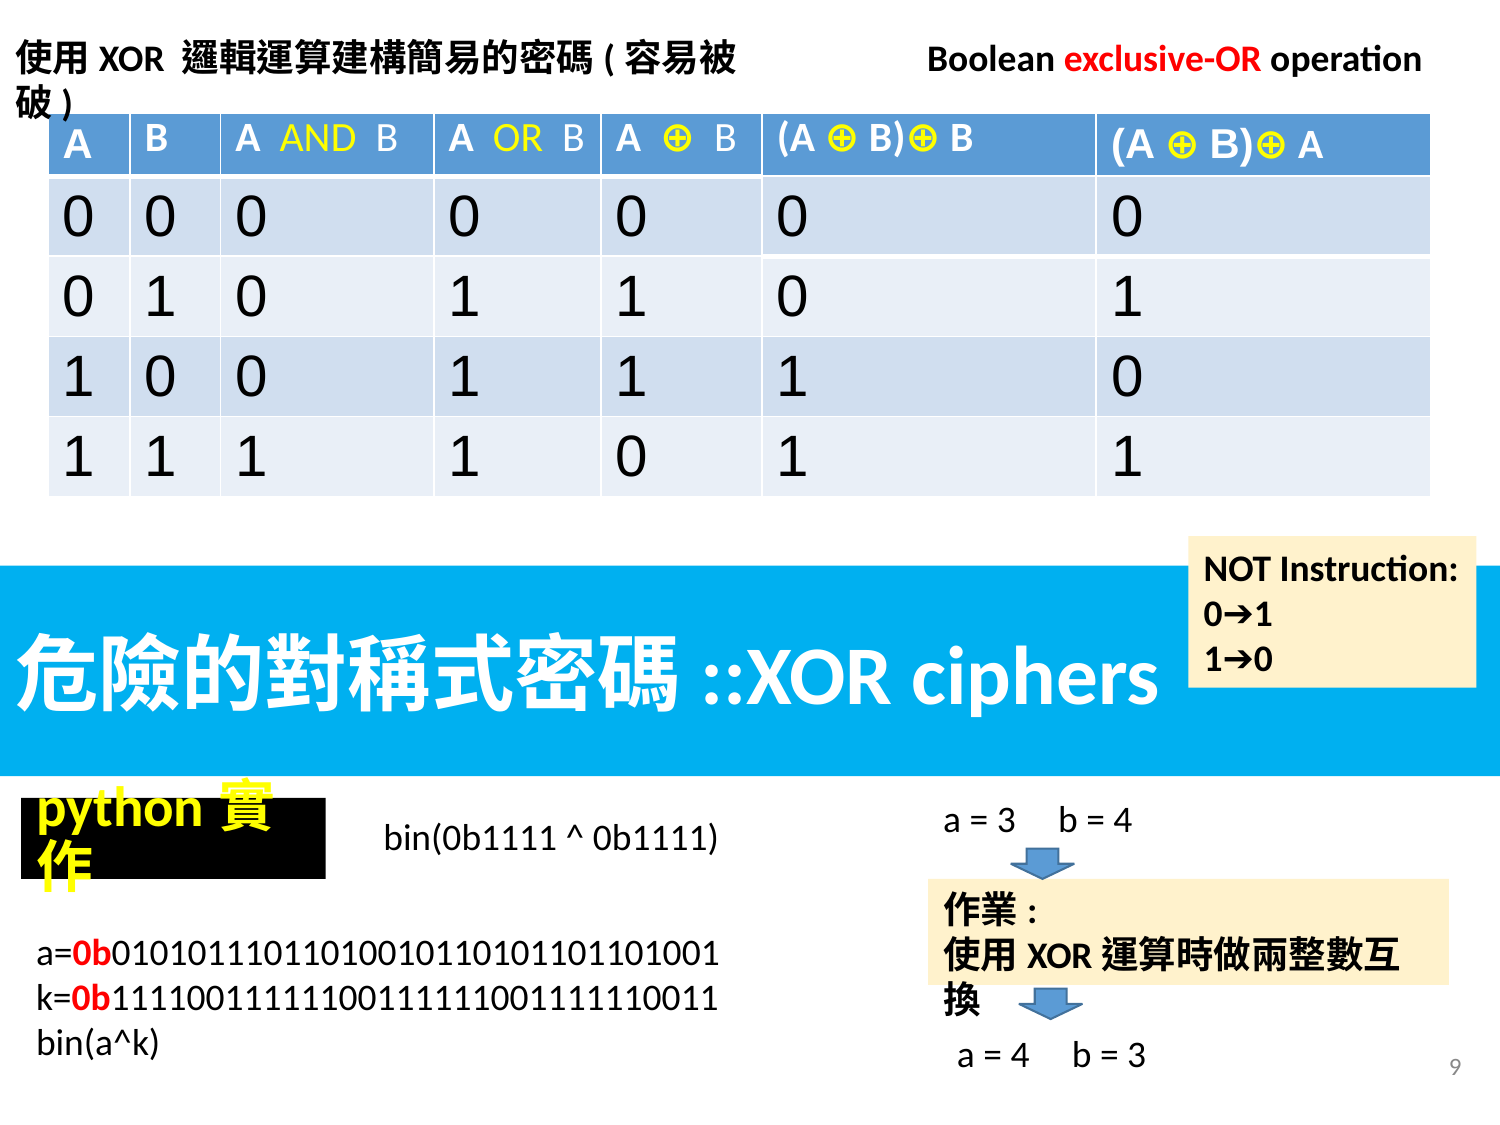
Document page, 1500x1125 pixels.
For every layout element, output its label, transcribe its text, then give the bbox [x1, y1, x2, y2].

table_cell 1 [1097, 417, 1430, 496]
table_header A OR B [435, 114, 600, 174]
table_header B [131, 114, 220, 174]
table_cell 1 [49, 417, 129, 496]
table_cell 1 [763, 337, 1095, 416]
table_cell 1 [131, 417, 220, 496]
table_header A ⊕ B [602, 114, 761, 174]
table_cell 0 [763, 259, 1095, 336]
table_cell 0 [435, 179, 600, 255]
table_header A [49, 114, 129, 174]
text_box a = 3 b = 4 [928, 787, 1163, 849]
table_header (A ⊕ B)⊕ A [1097, 114, 1430, 175]
text_box NOT Instruction: 0➔1 1➔0 [1188, 536, 1477, 688]
table_cell 0 [221, 179, 433, 255]
table_header (A ⊕ B)⊕ B [763, 114, 1095, 175]
text_box 危險的對稱式密碼::XOR ciphers [0, 565, 1500, 777]
slide_number ‹#› [1139, 1035, 1477, 1096]
text_box 使用XOR 邏輯運算建構簡易的密碼(容易被破) [0, 26, 770, 88]
table_cell 1 [131, 257, 220, 336]
text_box a = 4 b = 3 [941, 1022, 1177, 1084]
table_cell 1 [49, 337, 129, 416]
table_cell 1 [221, 417, 433, 496]
table_cell 0 [131, 179, 220, 255]
text_box 作業: 使用XOR運算時做兩整數互換 [928, 878, 1449, 985]
text_box python實作 [21, 797, 326, 879]
table_cell 0 [1097, 337, 1430, 416]
text_box bin(0b1111 ^ 0b1111) [368, 805, 739, 867]
table_cell 1 [1097, 259, 1430, 336]
table_cell 0 [221, 257, 433, 336]
table_header A AND B [221, 114, 433, 174]
table_cell 0 [221, 337, 433, 416]
table_cell 0 [131, 337, 220, 416]
table_cell 0 [1097, 177, 1430, 254]
text_box Boolean exclusive-OR operation [912, 26, 1441, 88]
table_cell 0 [602, 179, 761, 255]
table_cell 1 [602, 337, 761, 416]
table_cell 0 [602, 417, 761, 496]
text_box [1010, 848, 1075, 879]
table_cell 0 [49, 257, 129, 336]
table_cell 0 [763, 177, 1095, 254]
table_cell 1 [602, 257, 761, 336]
text_box a=0b01010111011010010110101101101001 k=0b11110011111100111111001111110011 bin(a^k) [21, 920, 742, 1073]
text_box [1018, 988, 1083, 1020]
table_cell 1 [435, 257, 600, 336]
table_cell 0 [49, 179, 129, 255]
table_cell 1 [435, 417, 600, 496]
table_cell 1 [763, 417, 1095, 496]
table_cell 1 [435, 337, 600, 416]
